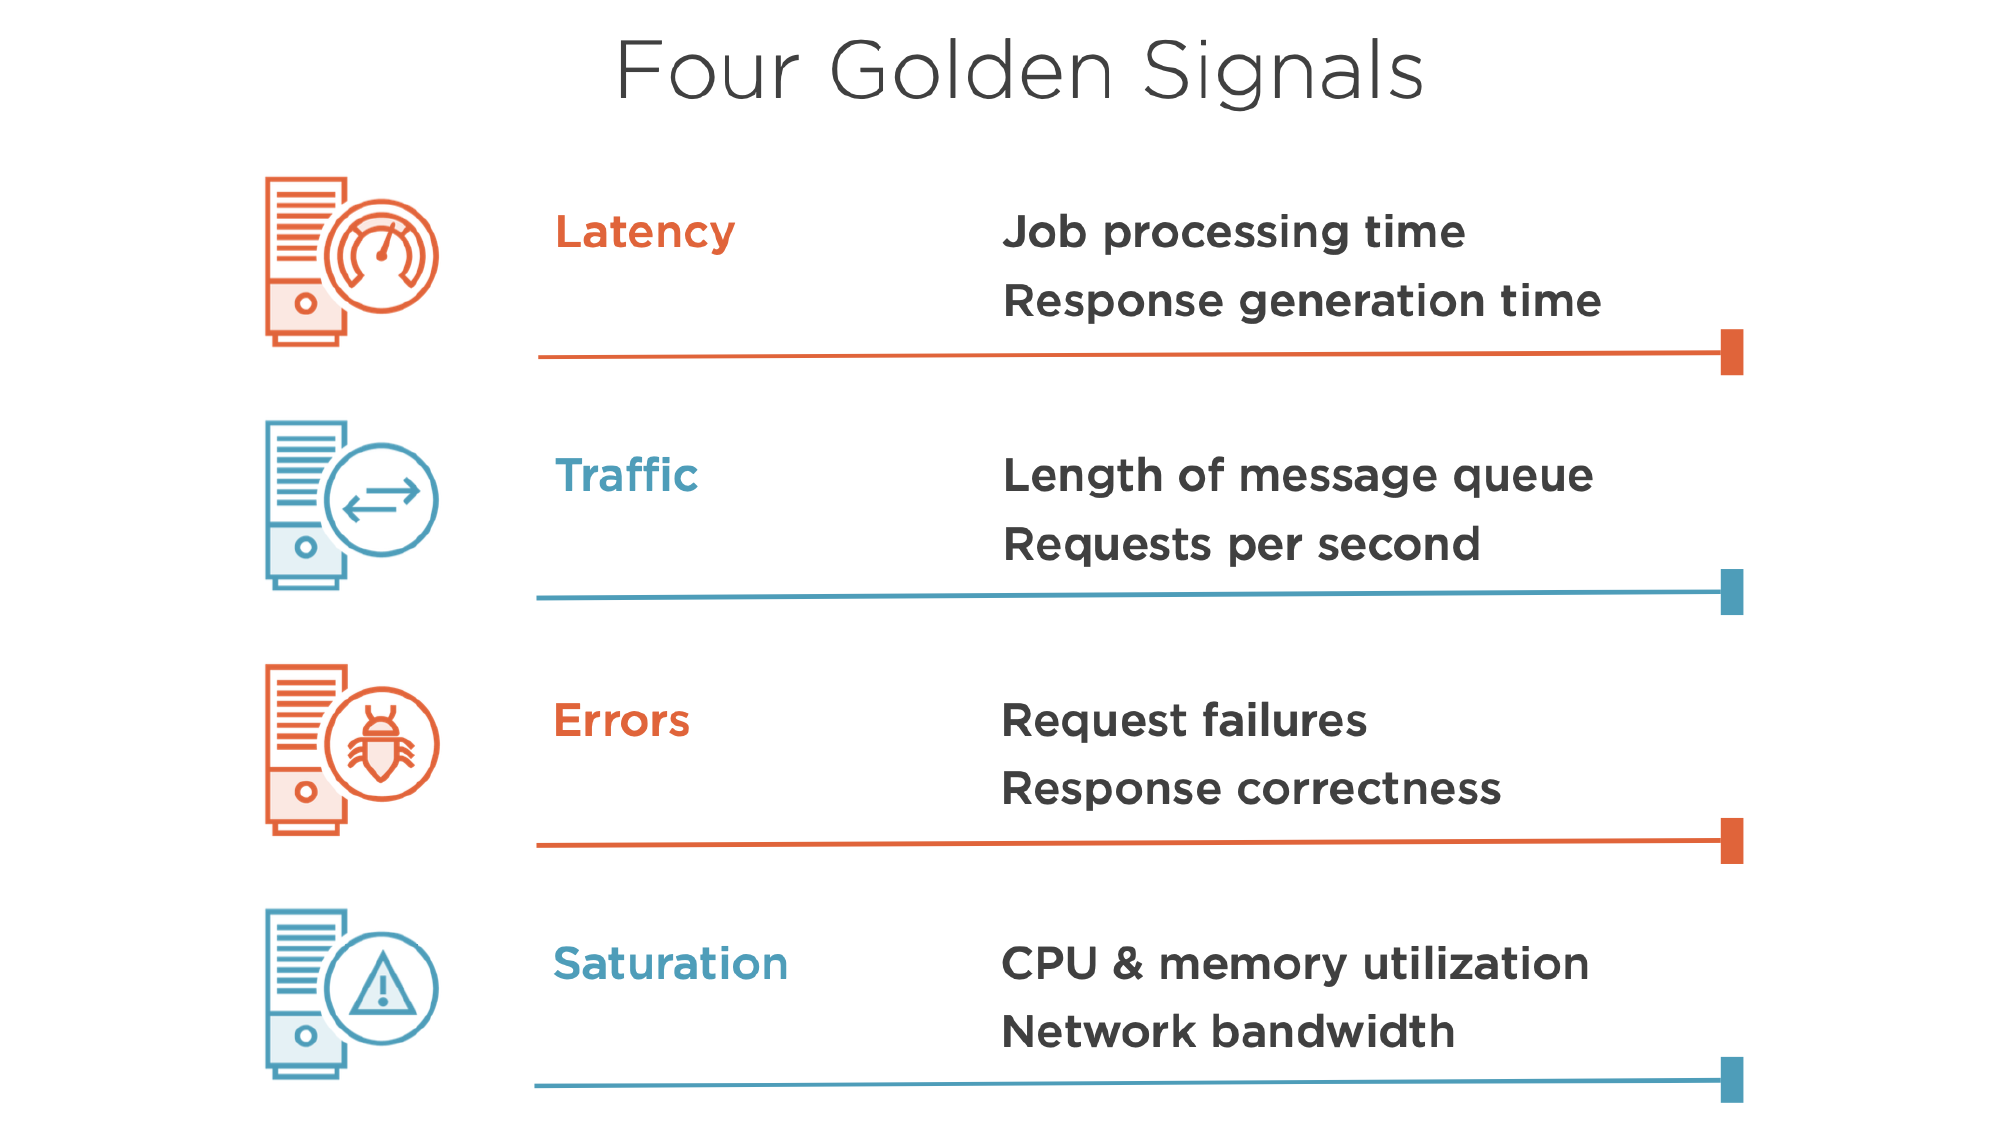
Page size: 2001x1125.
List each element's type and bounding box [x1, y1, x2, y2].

picture [132, 0, 1868, 1125]
